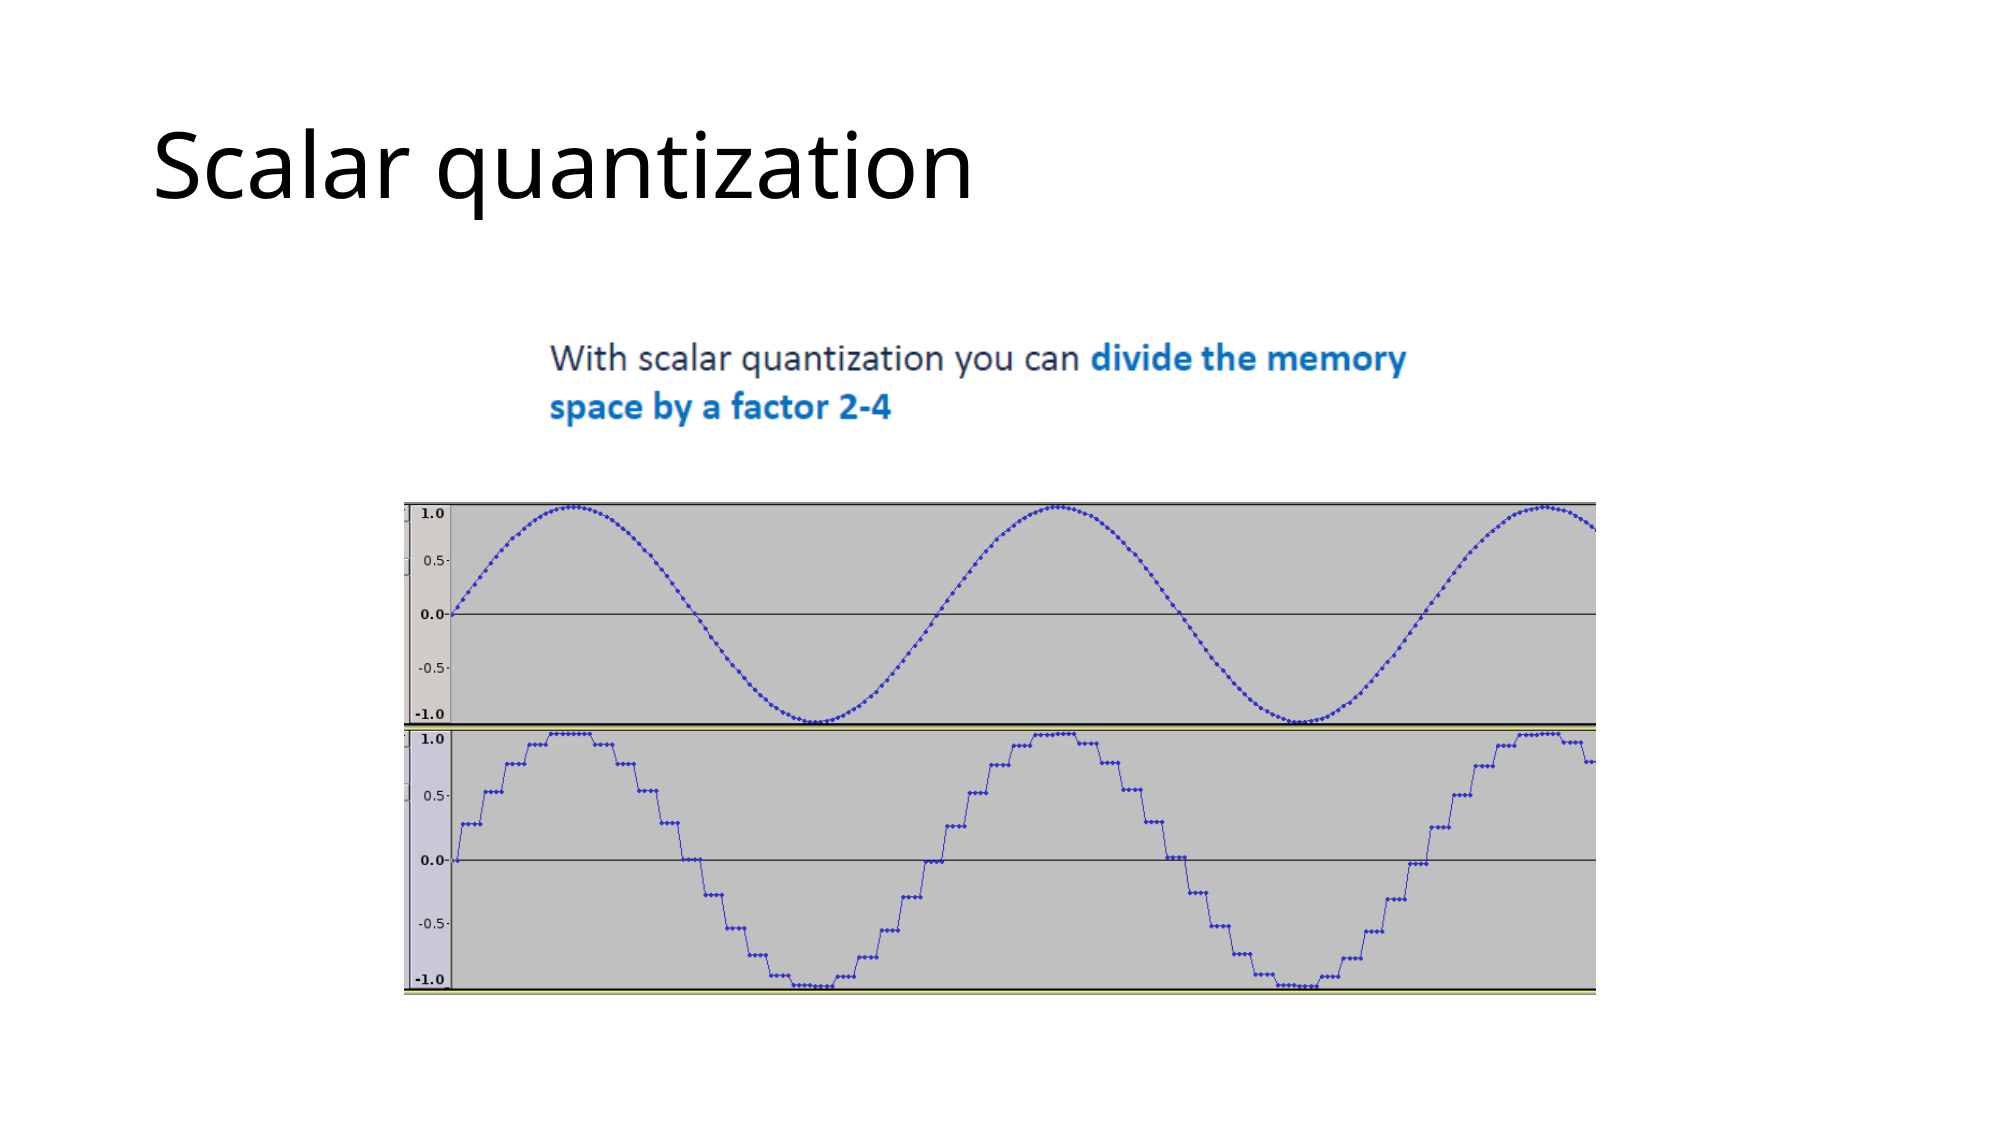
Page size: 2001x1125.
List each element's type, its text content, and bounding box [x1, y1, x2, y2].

picture [404, 316, 1625, 995]
title Scalar quantization [137, 59, 1863, 278]
